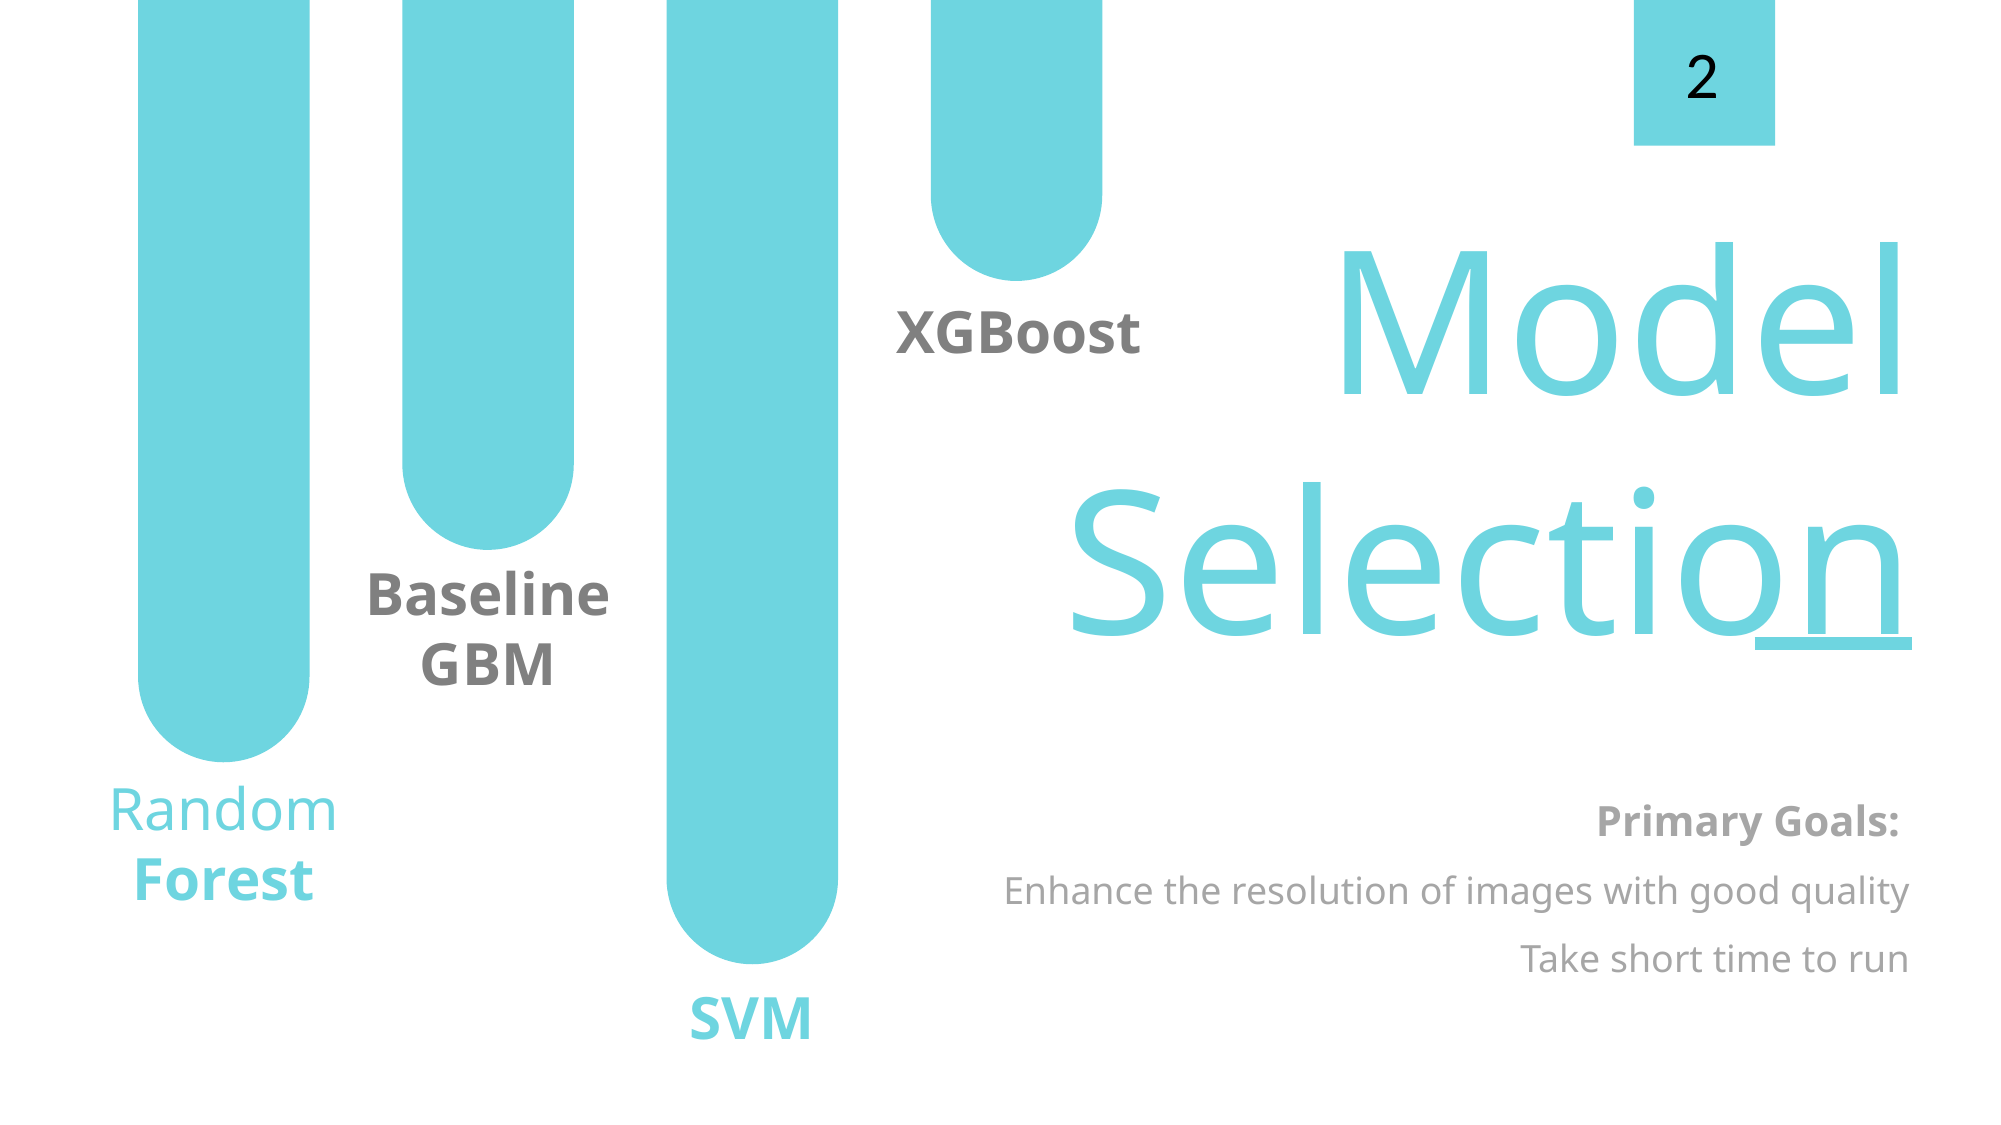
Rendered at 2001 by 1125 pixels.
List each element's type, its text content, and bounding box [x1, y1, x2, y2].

text_box [401, 0, 575, 549]
text_box [929, 0, 1104, 283]
text_box [137, 0, 311, 764]
text_box SVM [675, 973, 830, 1059]
text_box XGBoost [881, 288, 1157, 373]
text_box Baseline GBM [350, 549, 626, 705]
text_box 2 [1671, 24, 1735, 120]
text_box [1633, 0, 1776, 147]
text_box Primary Goals: Enhance the resolution of images with good quality Take short time to run [930, 762, 1925, 987]
text_box Random Forest [93, 764, 354, 920]
text_box [665, 0, 840, 966]
text_box Model Selection [1004, 187, 1930, 682]
